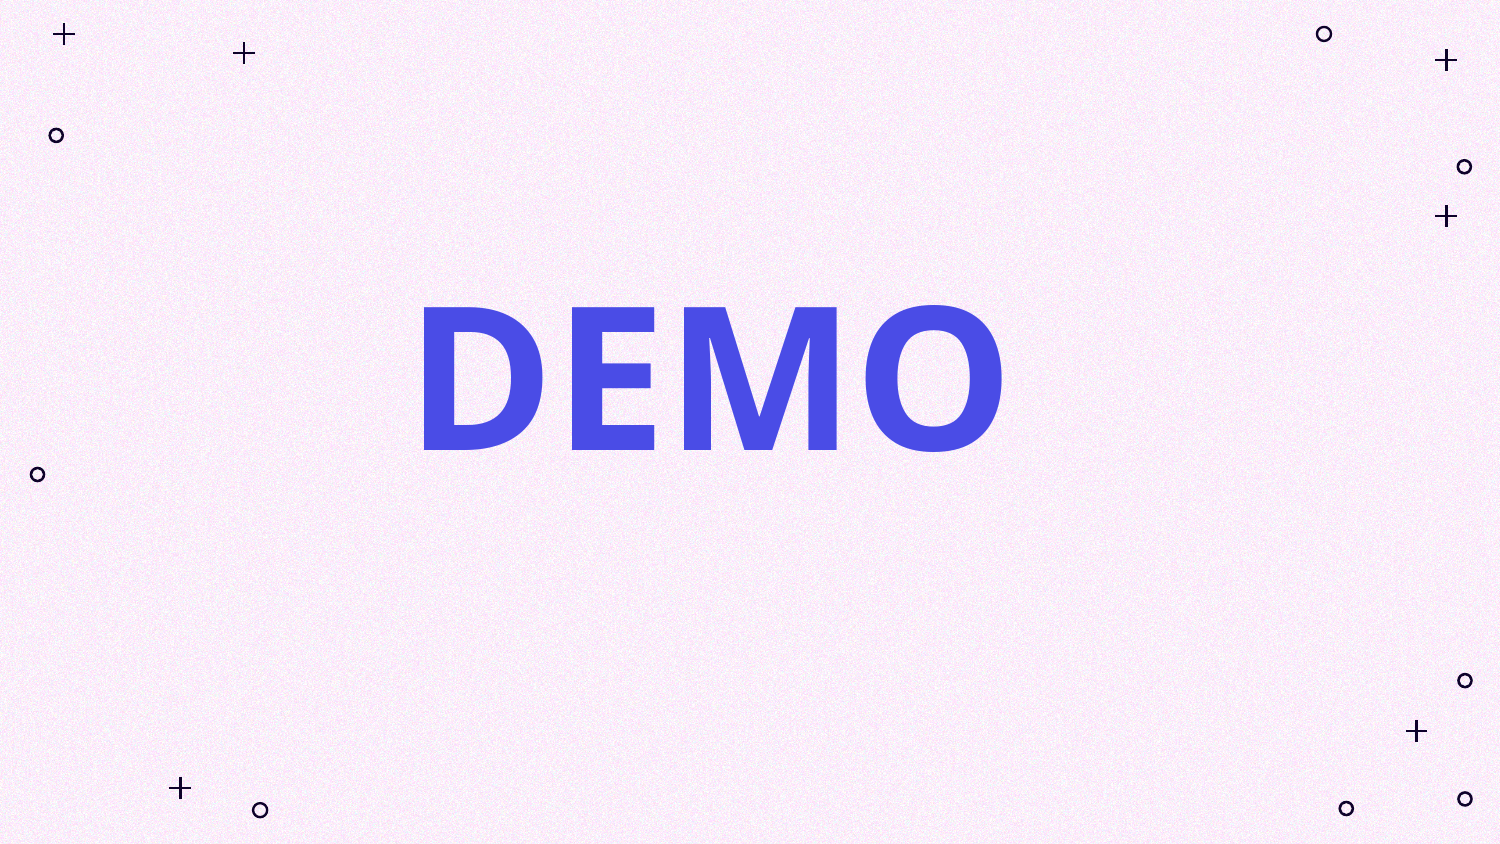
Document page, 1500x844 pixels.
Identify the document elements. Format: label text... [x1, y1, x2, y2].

picture [0, 0, 1500, 844]
title DEMO [184, 235, 1237, 342]
